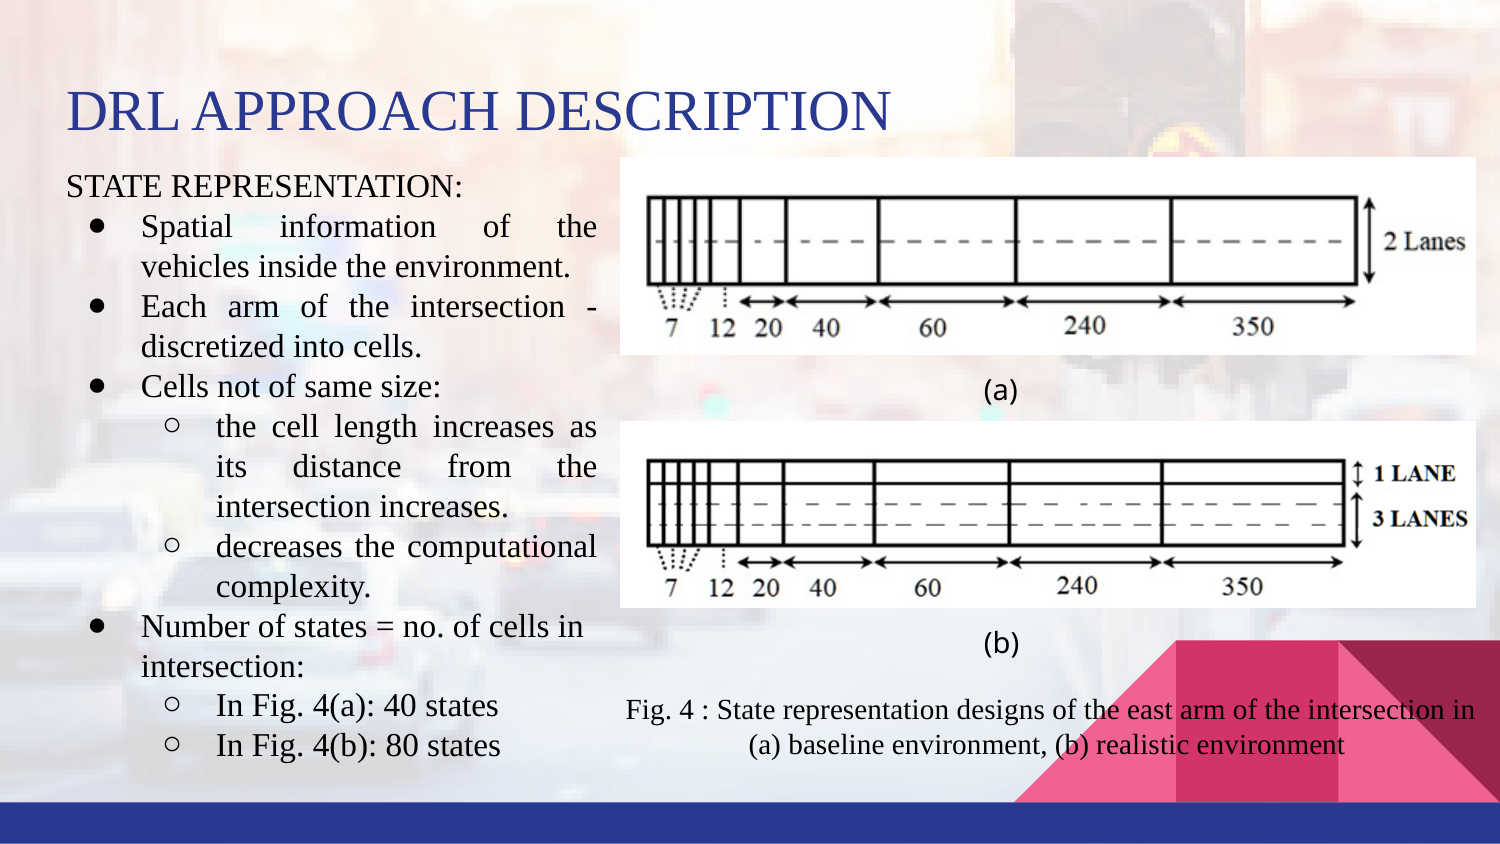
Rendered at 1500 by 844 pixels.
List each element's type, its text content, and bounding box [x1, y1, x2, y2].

text_box STATE REPRESENTATION: Spatial information of the vehicles inside the environment. Each arm of the intersection - discretized into cells. Cells not of same size: the cell length increases as its distance from the intersection increases. decreases the computational complexity. Number of states = no. of cells in intersection: In Fig. 4(a): 40 states In Fig. 4(b): 80 states [51, 157, 613, 771]
title DRL APPROACH DESCRIPTION [51, 57, 1449, 158]
text_box Fig. 4 : State representation designs of the east arm of the intersection in (a) baseline environment, (b) realistic environment [487, 675, 1500, 776]
text_box (b) [968, 618, 1085, 674]
text_box (a) [968, 362, 1085, 420]
picture [620, 156, 1476, 355]
picture [620, 421, 1476, 609]
